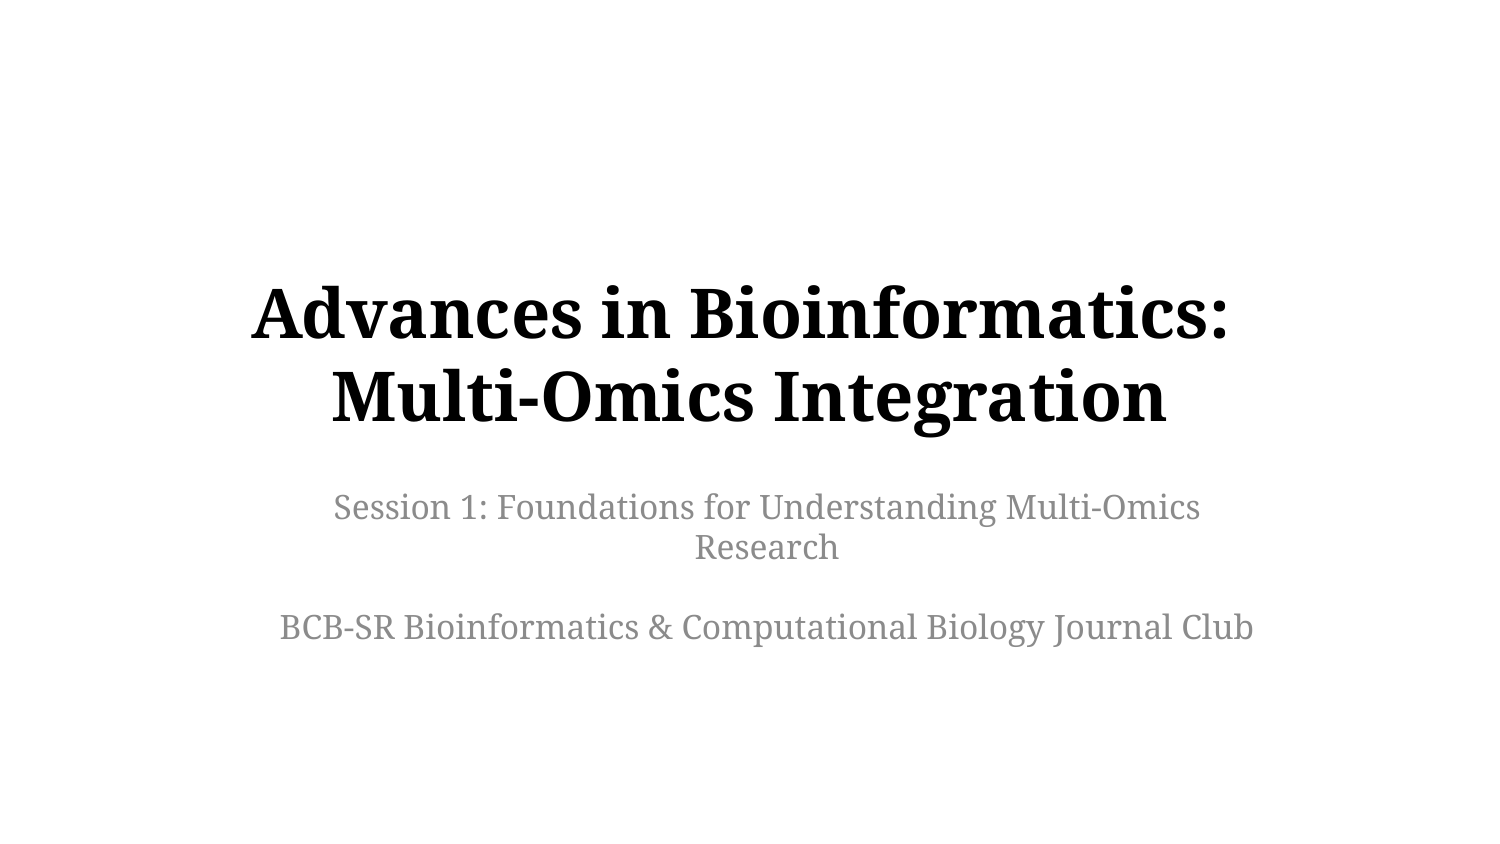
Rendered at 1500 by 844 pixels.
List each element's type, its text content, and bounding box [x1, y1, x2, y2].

subtitle Session 1: Foundations for Understanding Multi-Omics Research BCB-SR Bioinformatics & Computational Biology Journal Club [258, 478, 1277, 694]
title Advances in Bioinformatics: Multi-Omics Integration [112, 262, 1388, 443]
